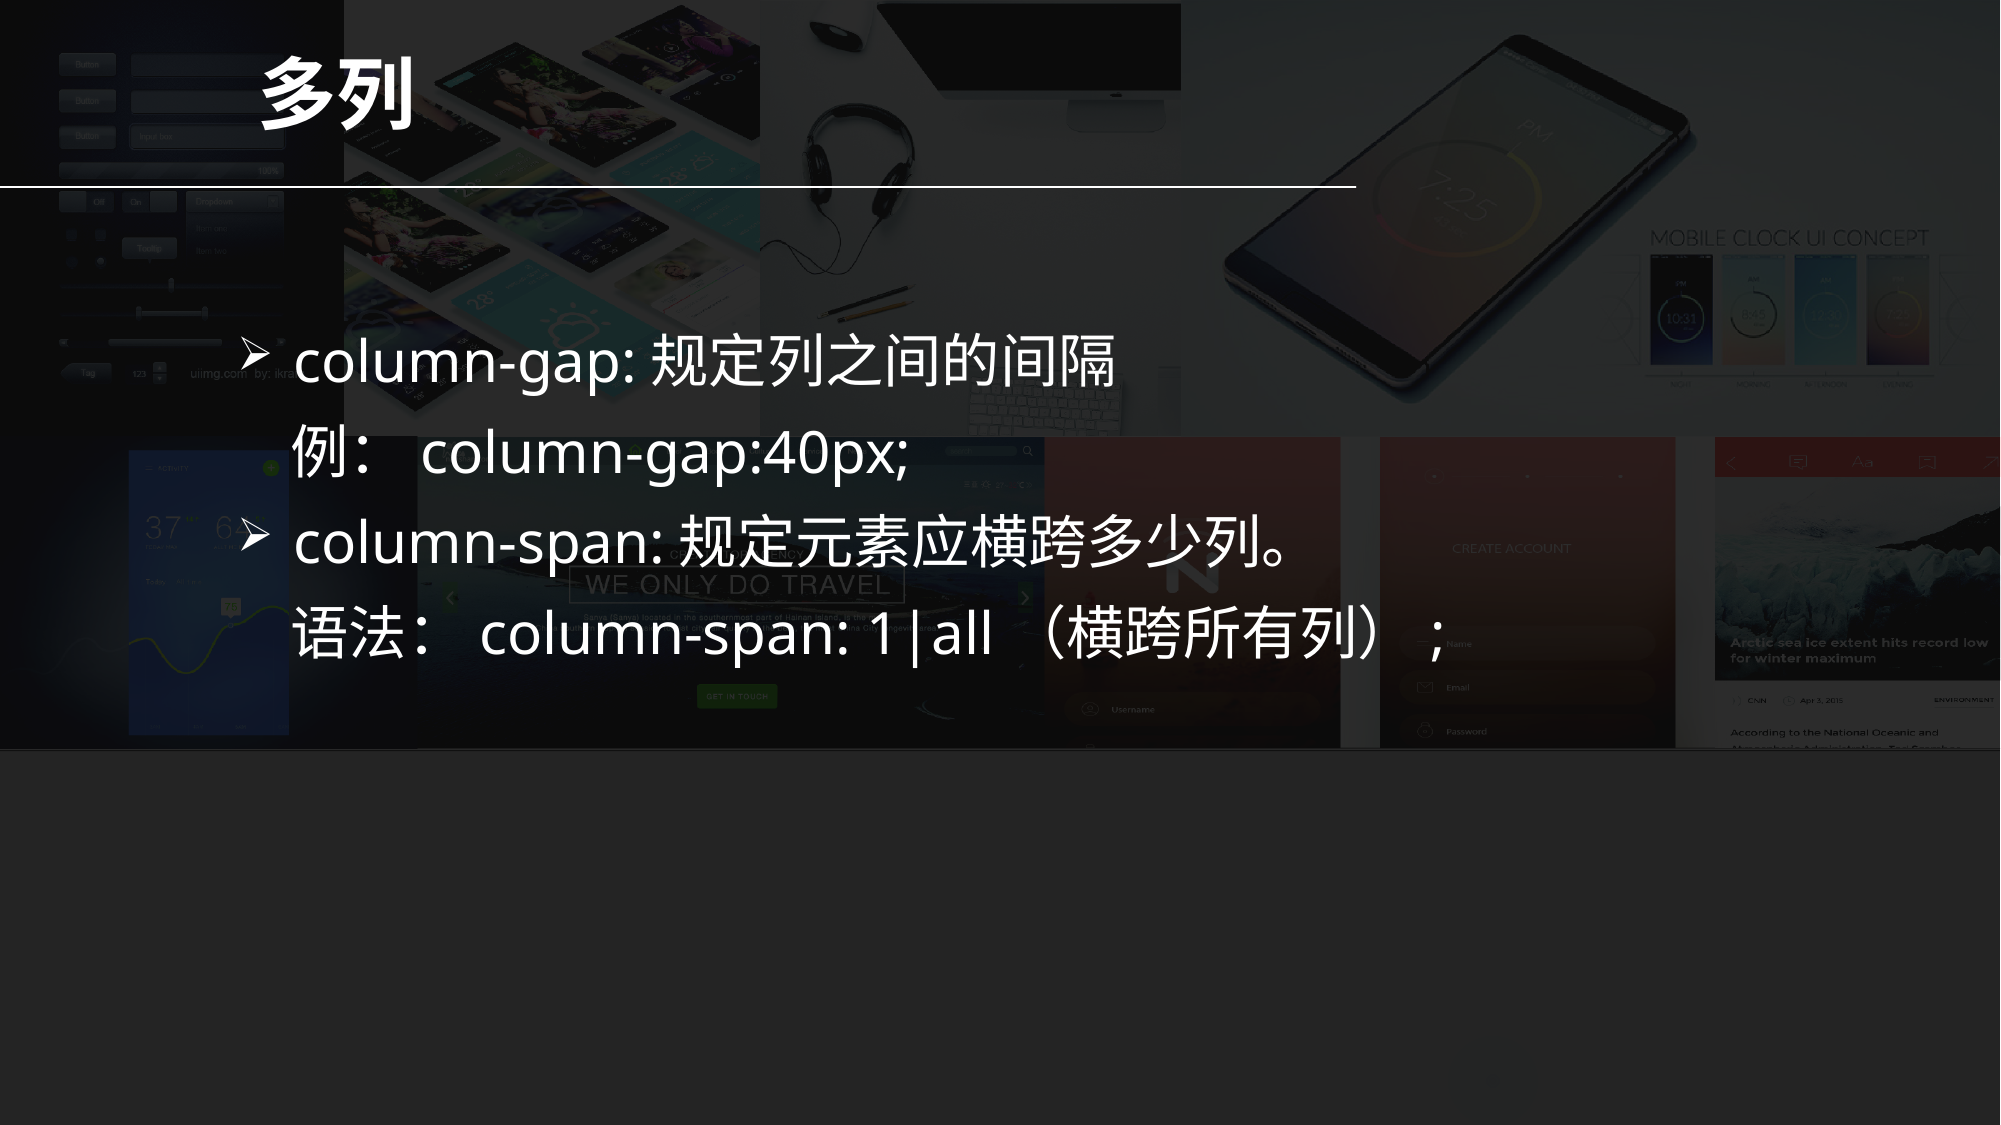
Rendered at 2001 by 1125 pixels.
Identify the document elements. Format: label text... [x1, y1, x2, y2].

list column-gap:规定列之间的间隔 例：column-gap:40px; column-span:规定元素应横跨多少列。 语法：column-span: 1|all（横跨所有列）; [222, 316, 1669, 944]
list 多列 [242, 36, 1350, 187]
